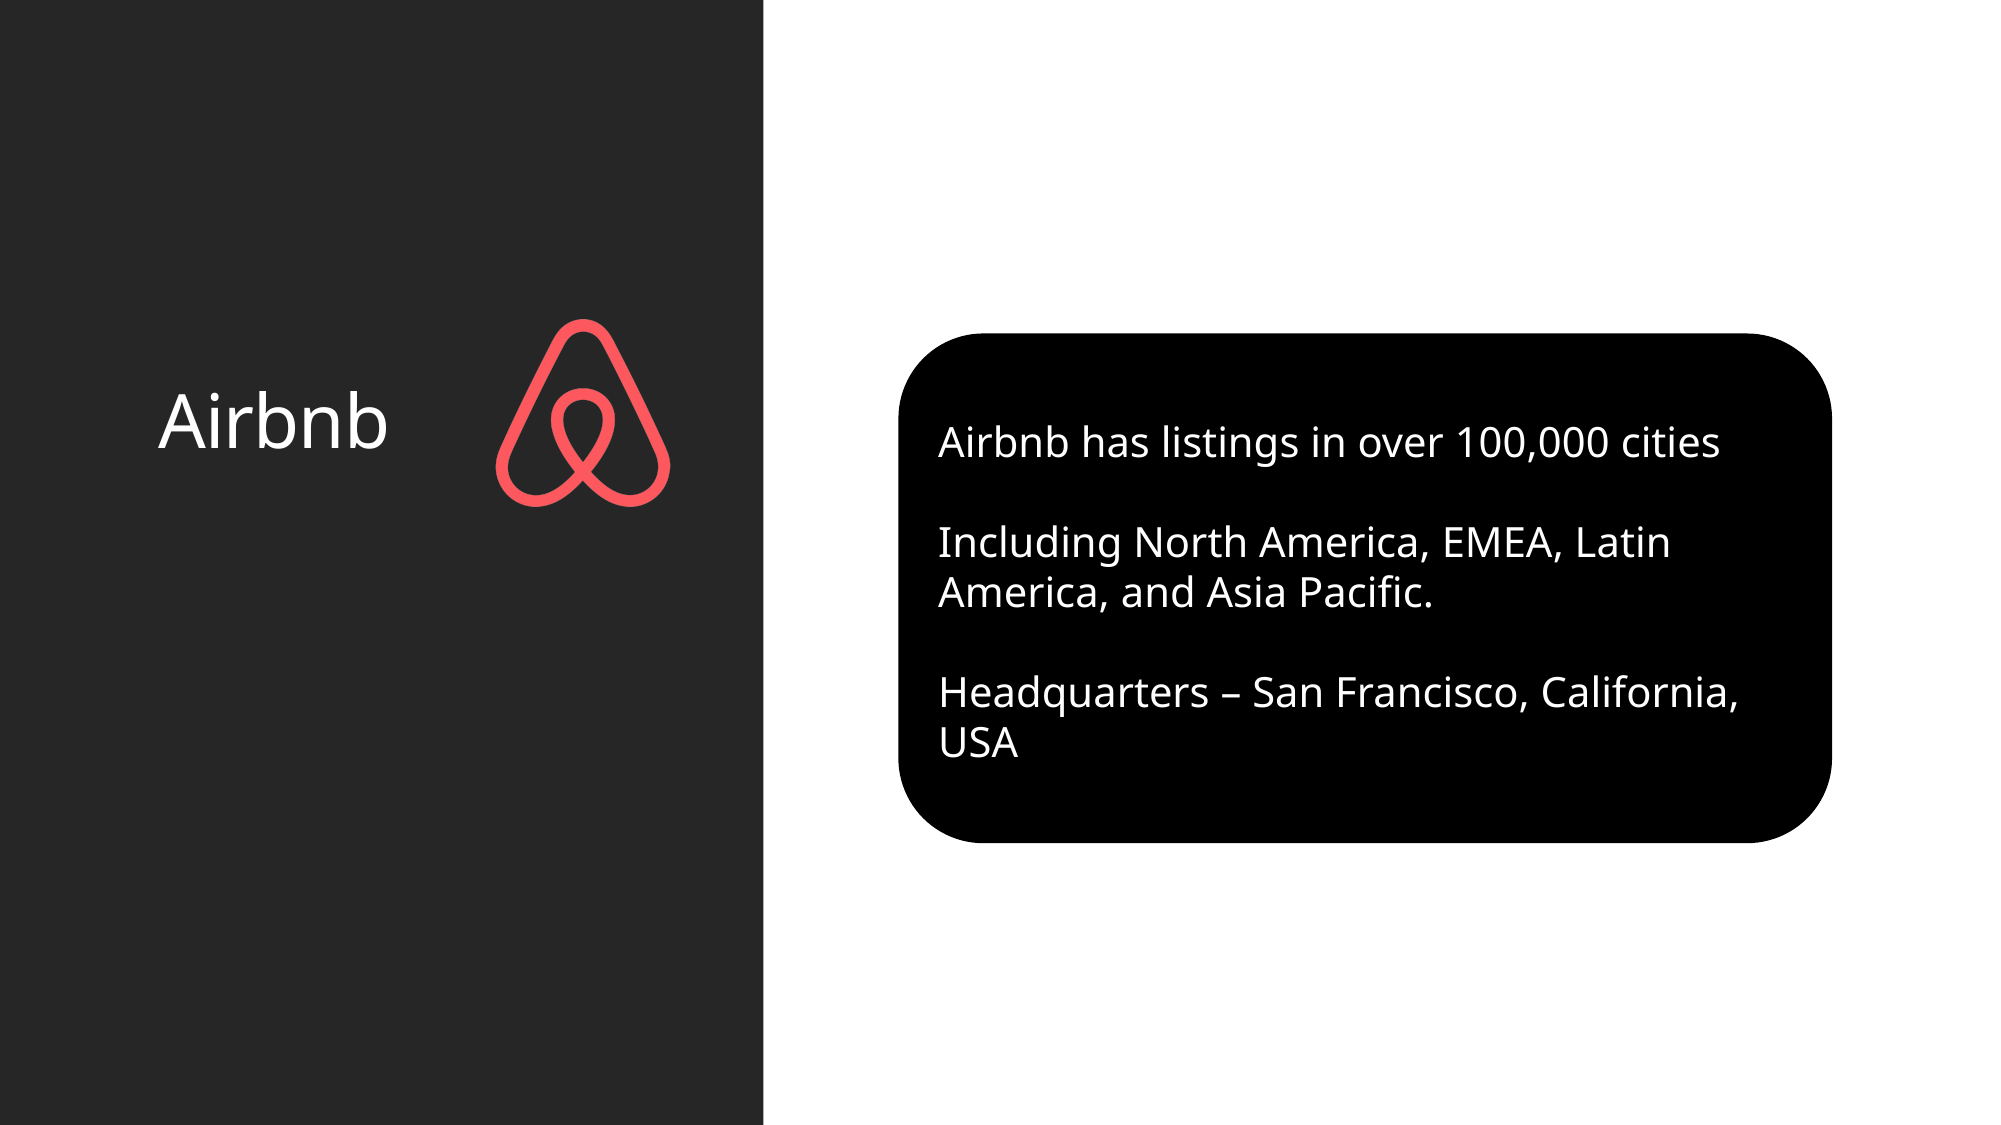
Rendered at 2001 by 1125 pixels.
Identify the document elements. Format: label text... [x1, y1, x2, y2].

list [482, 313, 683, 514]
title Airbnb [105, 128, 683, 473]
text_box Airbnb has listings in over 100,000 cities and regions globally Including North America, EMEA, Latin America, and Asia Pacific. Headquarters – San Francisco, California, USA [898, 333, 1833, 844]
